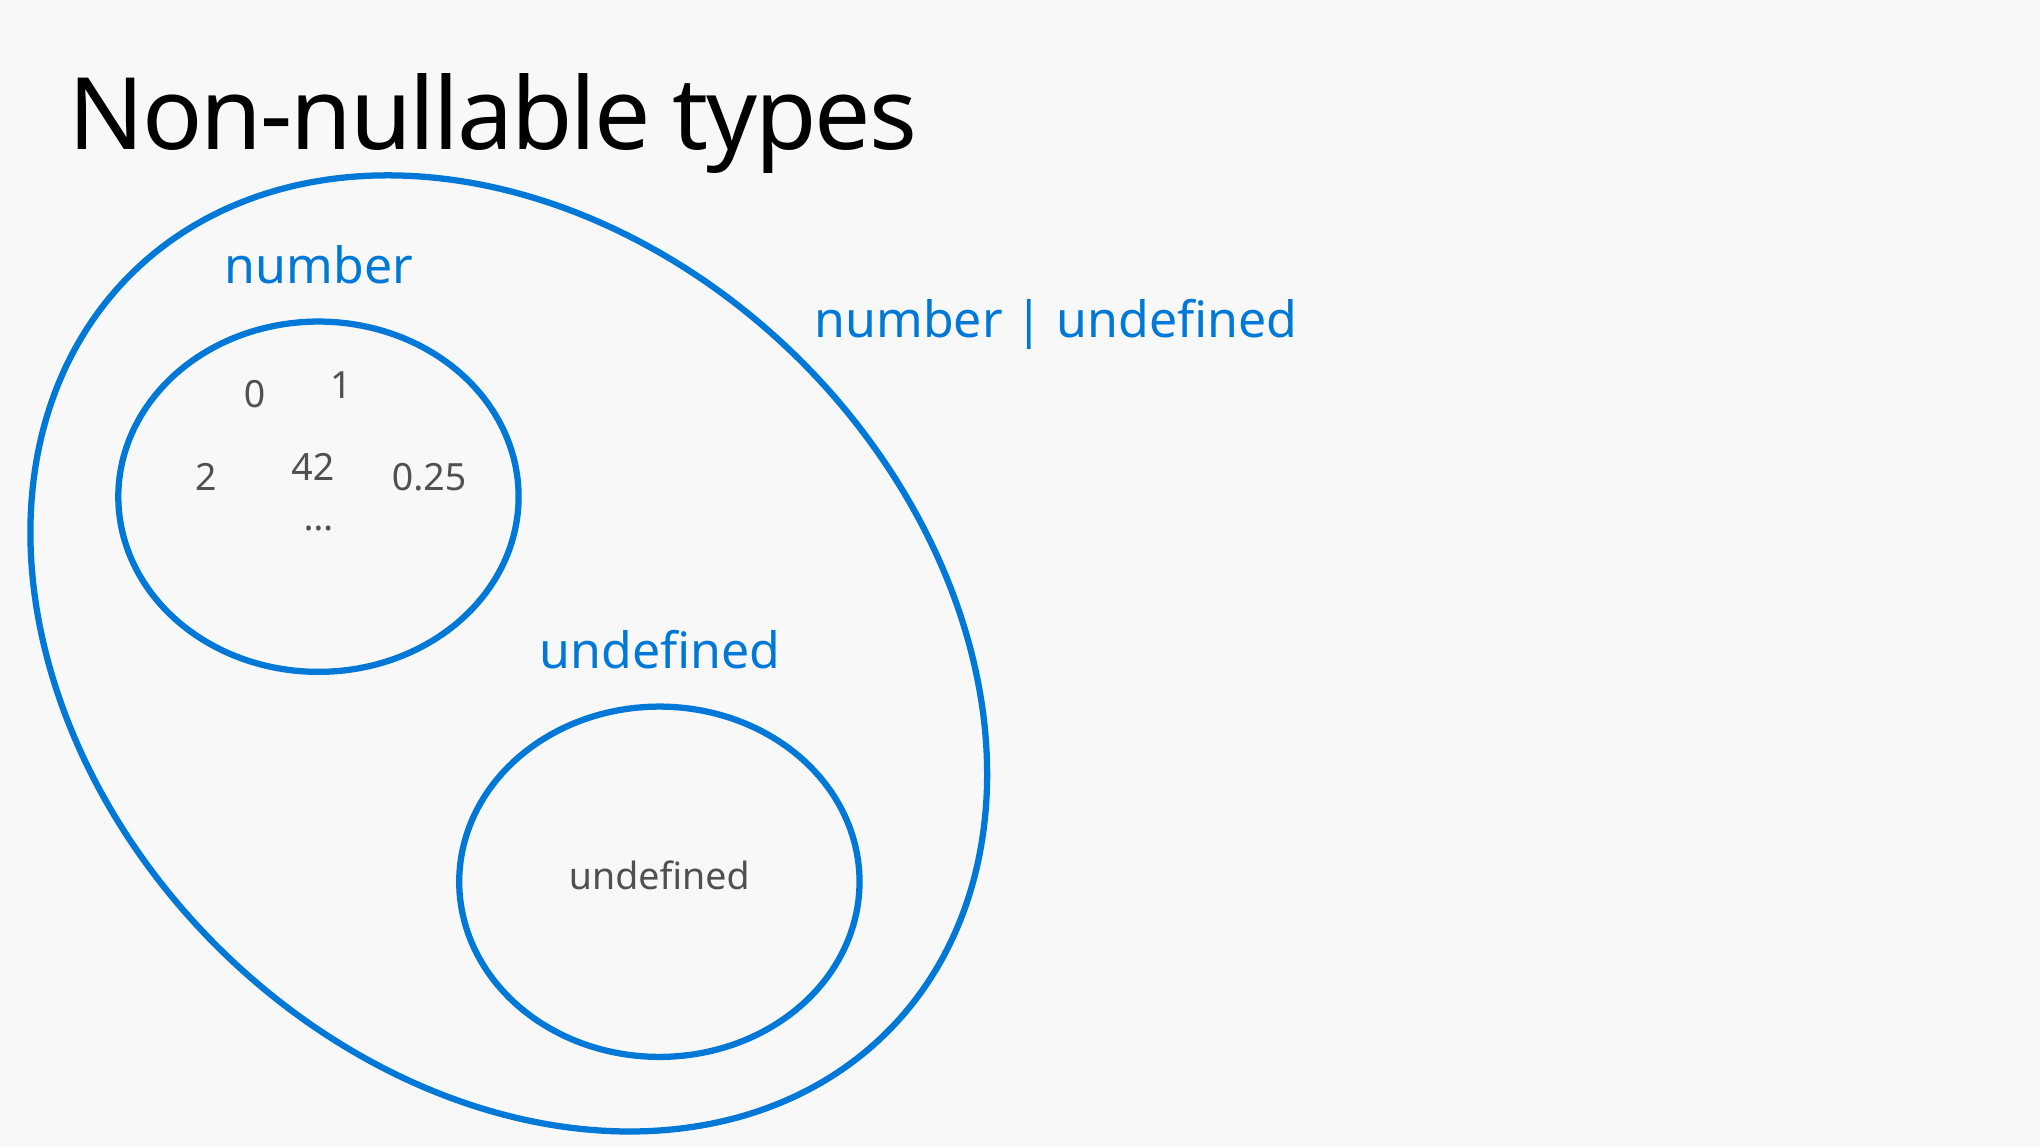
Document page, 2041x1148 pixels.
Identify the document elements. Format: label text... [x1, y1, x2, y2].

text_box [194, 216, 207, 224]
text_box [29, 174, 988, 1133]
text_box number | undefined [784, 270, 1328, 372]
title Non-nullable types [45, 48, 1996, 199]
